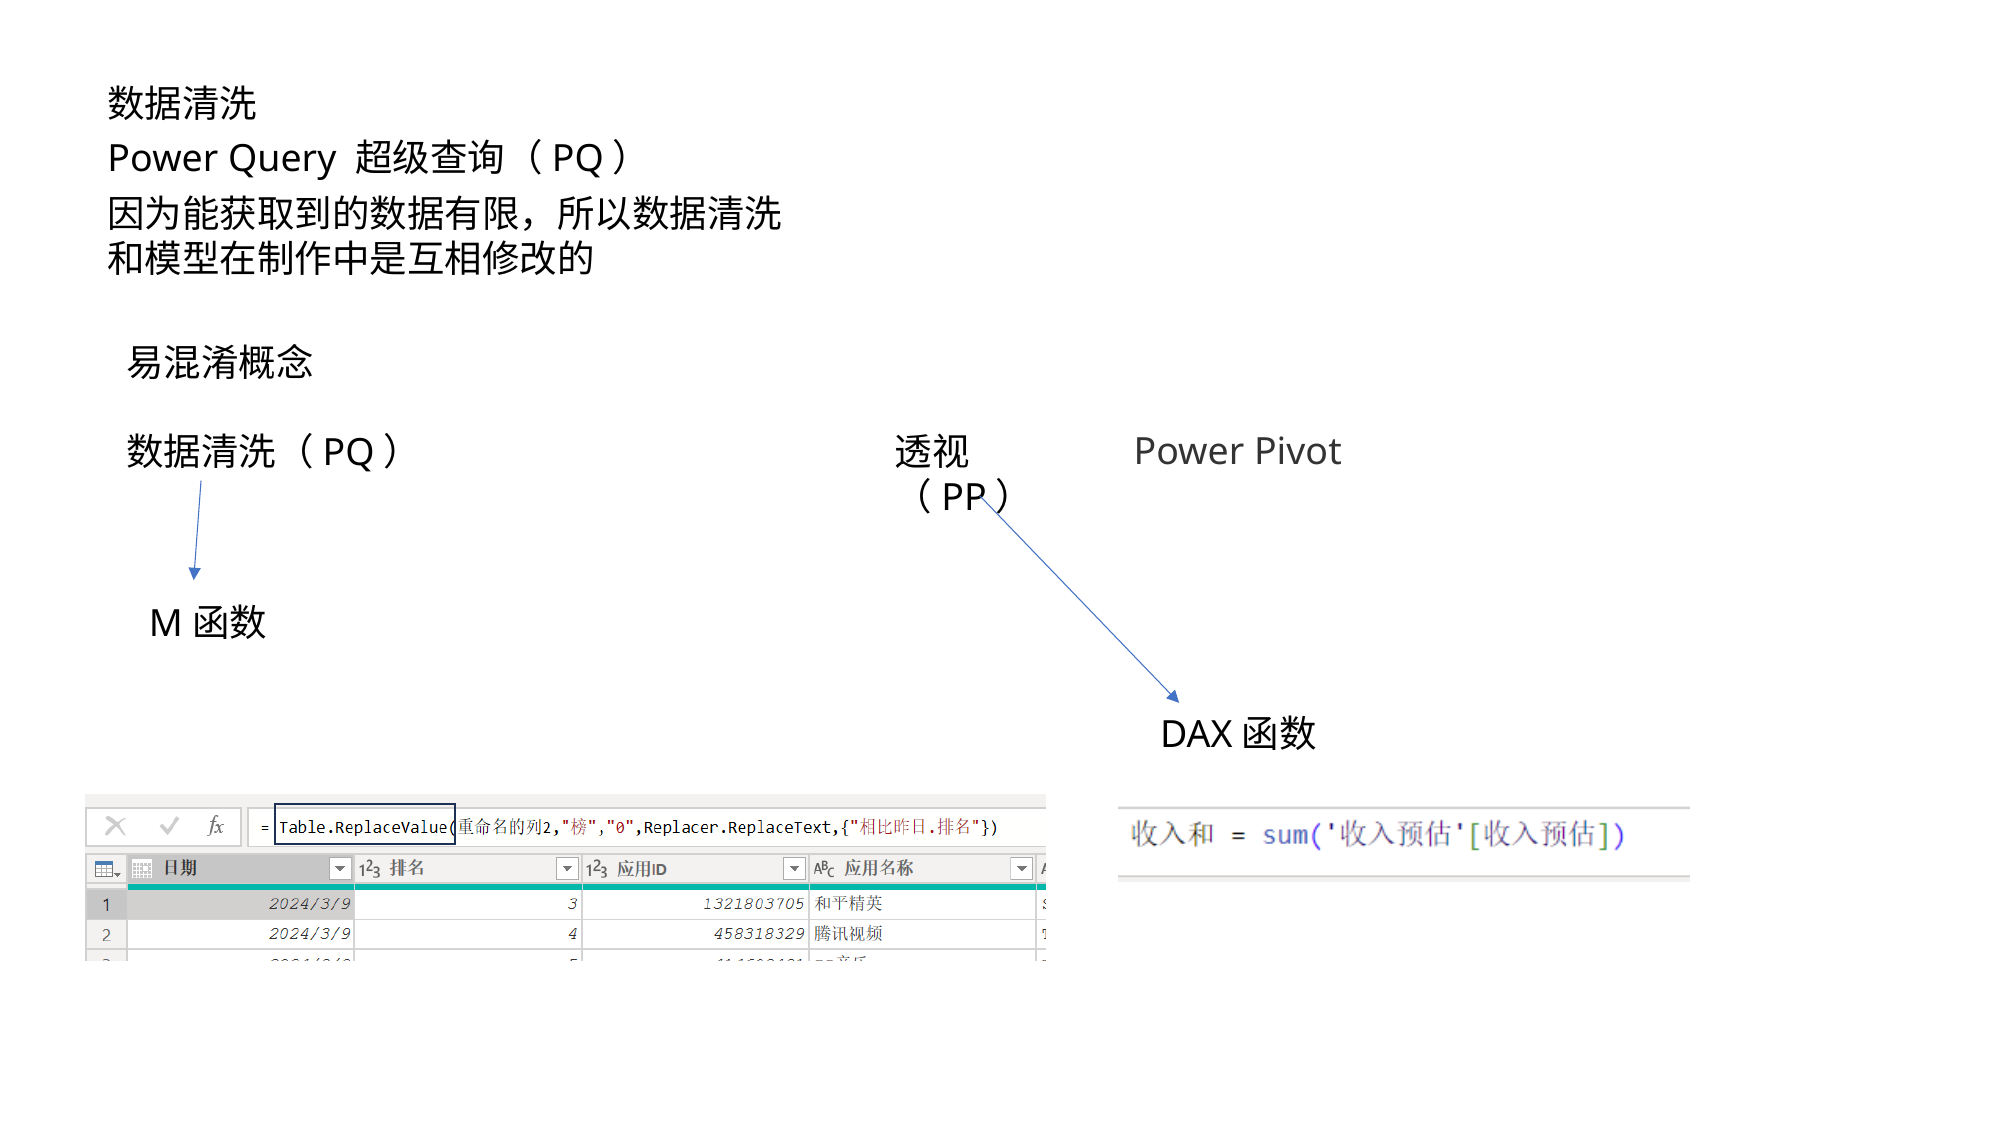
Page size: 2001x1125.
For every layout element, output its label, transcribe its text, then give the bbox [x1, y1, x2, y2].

text_box 易混淆概念 [111, 331, 705, 391]
text_box Power Query 超级查询（PQ） [92, 126, 1093, 187]
text_box 因为能获取到的数据有限，所以数据清洗和模型在制作中是互相修改的 [92, 187, 820, 287]
picture [1118, 806, 1690, 882]
text_box 数据清洗（PQ） [111, 420, 683, 481]
text_box 数据清洗 [92, 72, 593, 126]
text_box Power Pivot [1118, 420, 1371, 480]
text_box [979, 495, 1180, 703]
text_box M函数 [134, 591, 704, 652]
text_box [193, 480, 201, 581]
text_box DAX函数 [1145, 702, 1345, 763]
text_box 透视（PP） [880, 420, 1104, 526]
picture [84, 794, 1046, 961]
